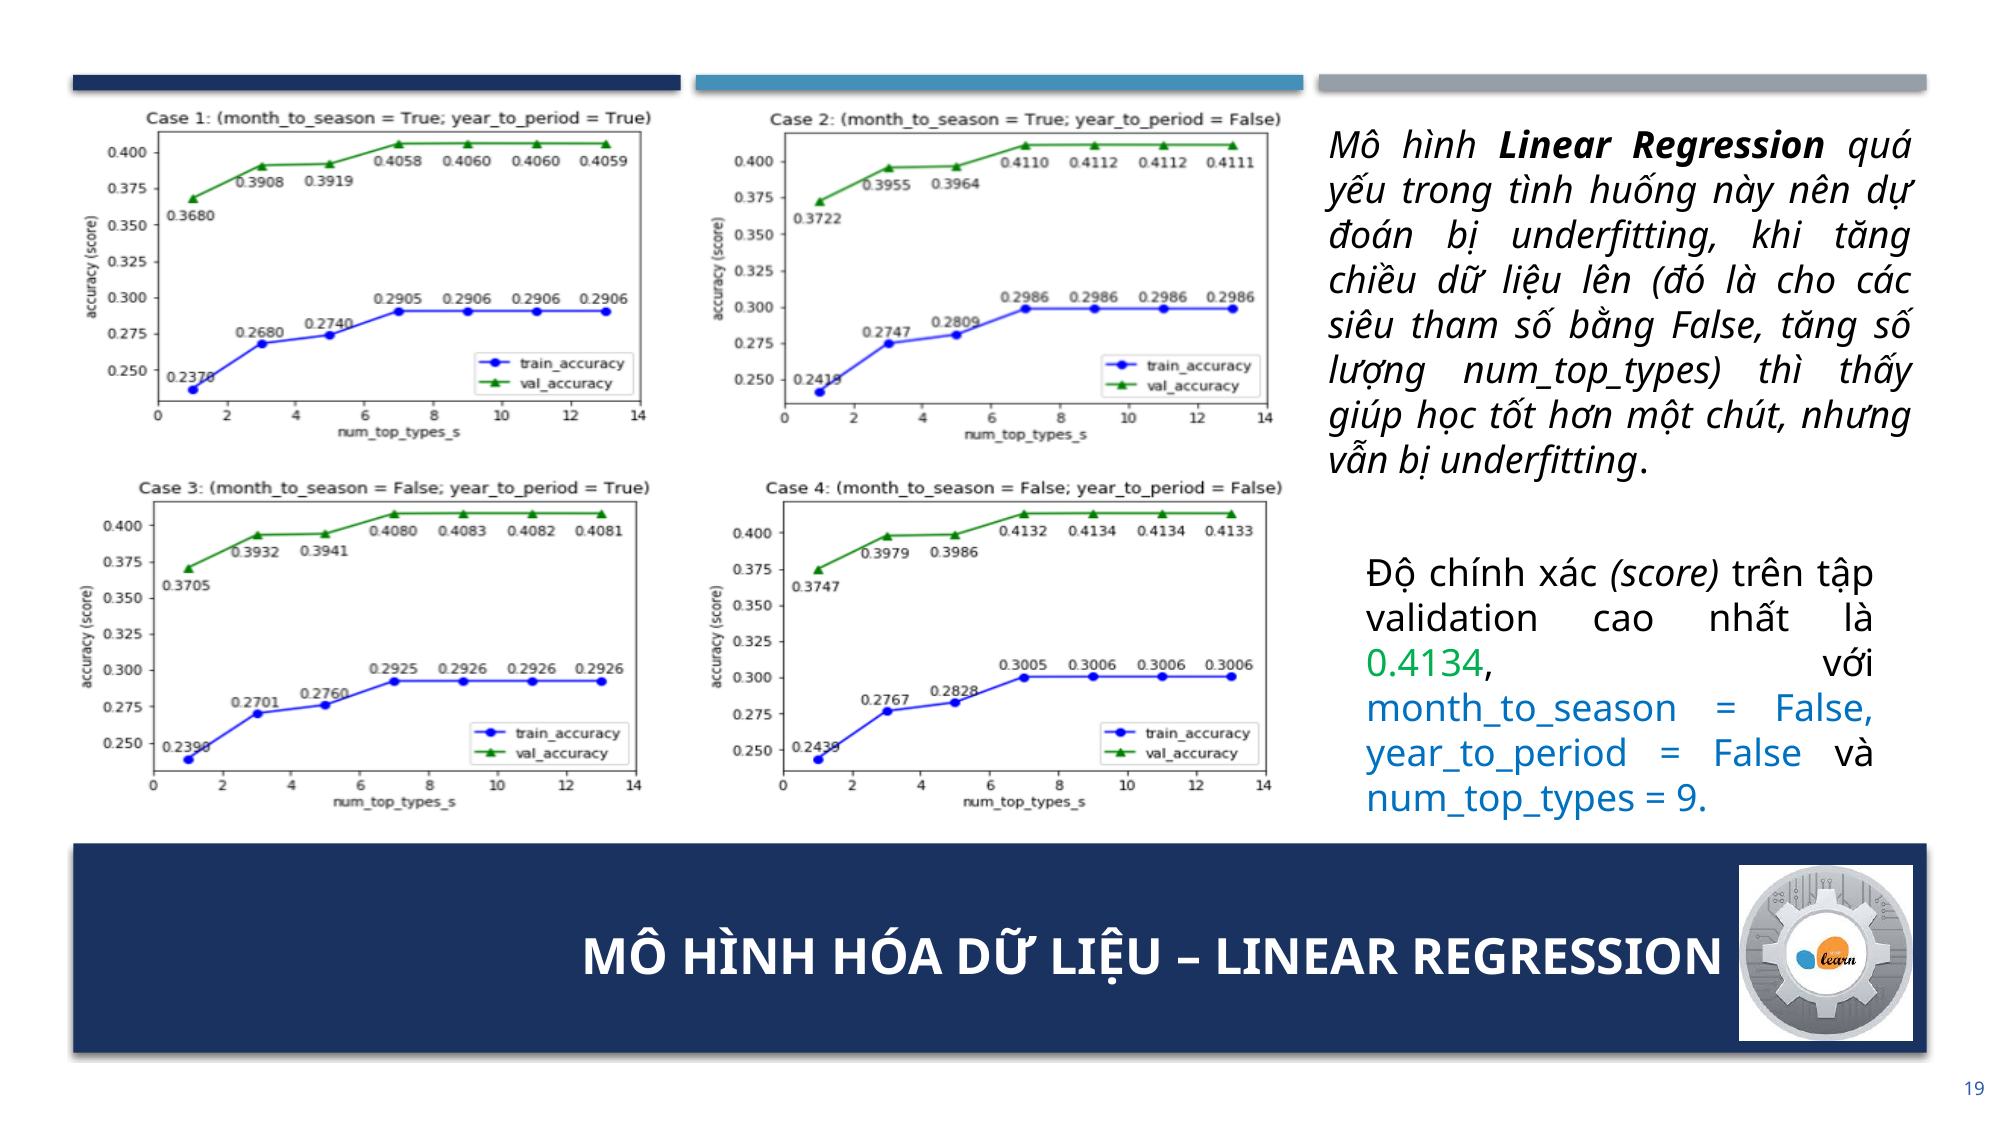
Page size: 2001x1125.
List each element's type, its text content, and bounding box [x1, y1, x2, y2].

picture [72, 104, 1291, 816]
picture [1739, 864, 1913, 1042]
text_box Mô hình Linear Regression quá yếu trong tình huống này nên dự đoán bị underfitting, khi tăng chiều dữ liệu lên (đó là cho các siêu tham số bằng False, tăng số lượng num_top_types) thì thấy giúp học tốt hơn một chút, nhưng vẫn bị underfitting. [1313, 113, 1927, 489]
title Mô hình hóa dữ liệu – LINear regression [110, 897, 1733, 1012]
slide_number 19 [1827, 1059, 2000, 1120]
text_box Độ chính xác (score) trên tập validation cao nhất là 0.4134, với month_to_season = False, year_to_period = False và num_top_types = 9. [1351, 541, 1890, 826]
